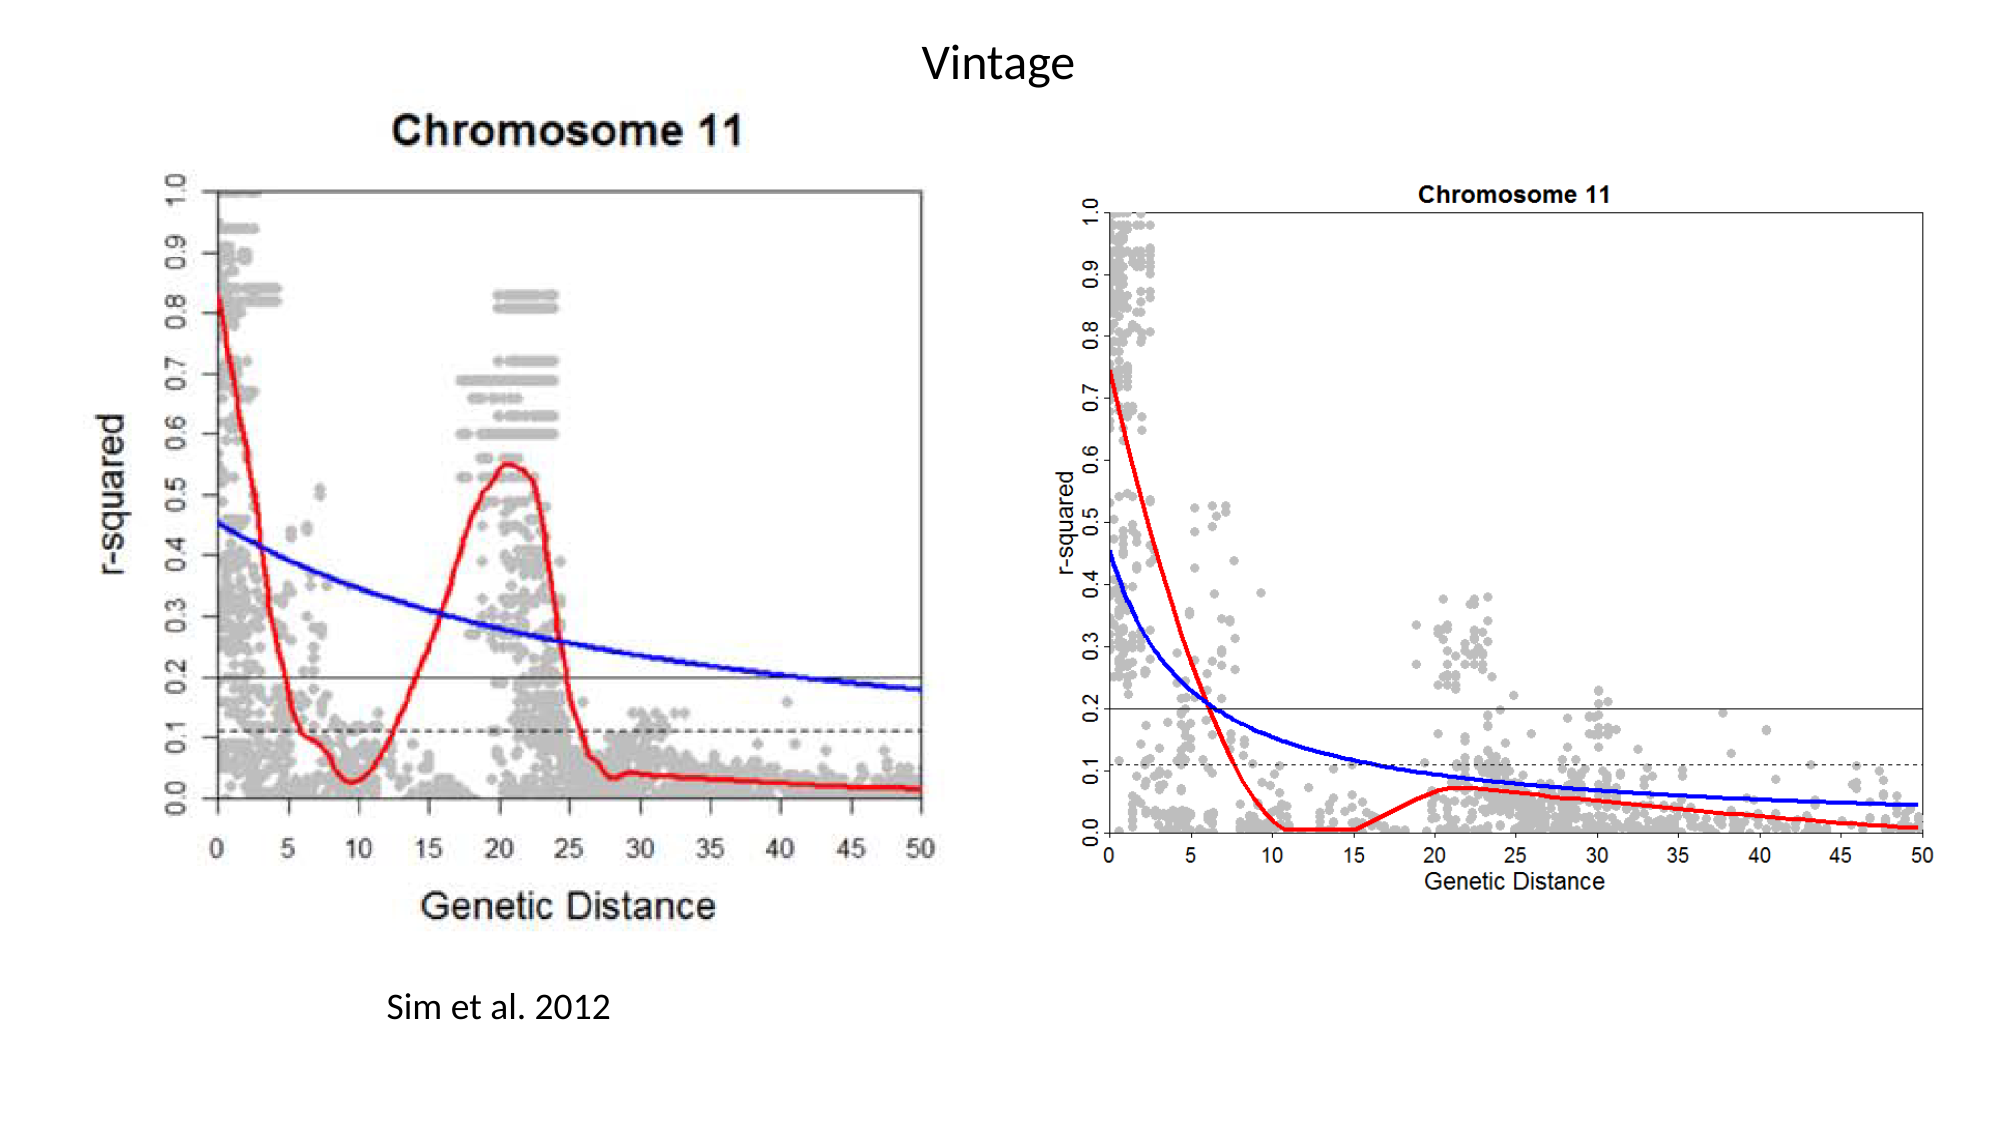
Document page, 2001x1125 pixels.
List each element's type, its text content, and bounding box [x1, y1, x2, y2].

picture [1043, 176, 1942, 900]
text_box Sim et al. 2012 [371, 974, 626, 1035]
picture [79, 82, 953, 934]
text_box Vintage [906, 21, 1091, 97]
